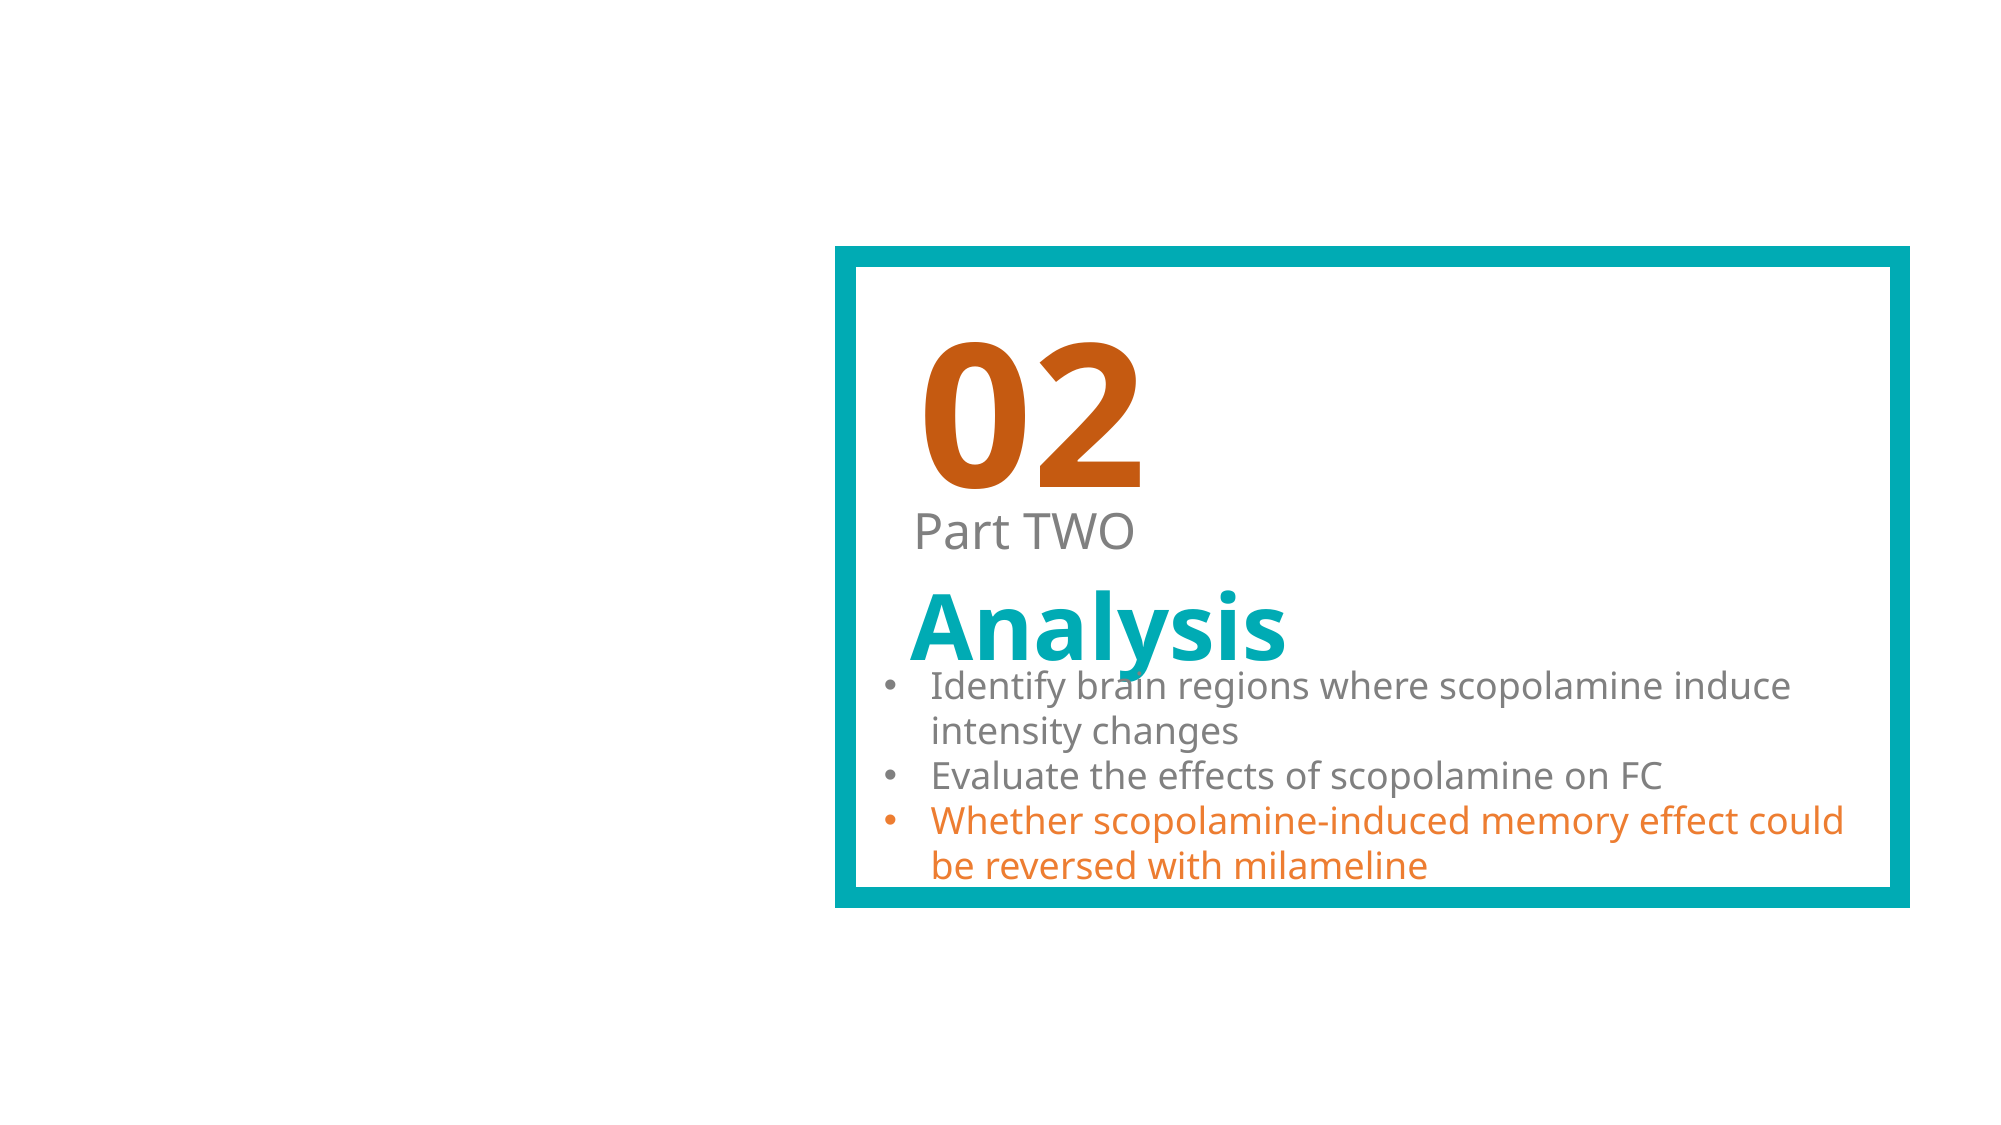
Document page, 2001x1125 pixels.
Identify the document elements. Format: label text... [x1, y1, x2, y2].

text_box [845, 255, 1901, 899]
text_box Identify brain regions where scopolamine induce intensity changes Evaluate the effects of scopolamine on FC Whether scopolamine-induced memory effect could be reversed with milameline [868, 654, 1872, 895]
